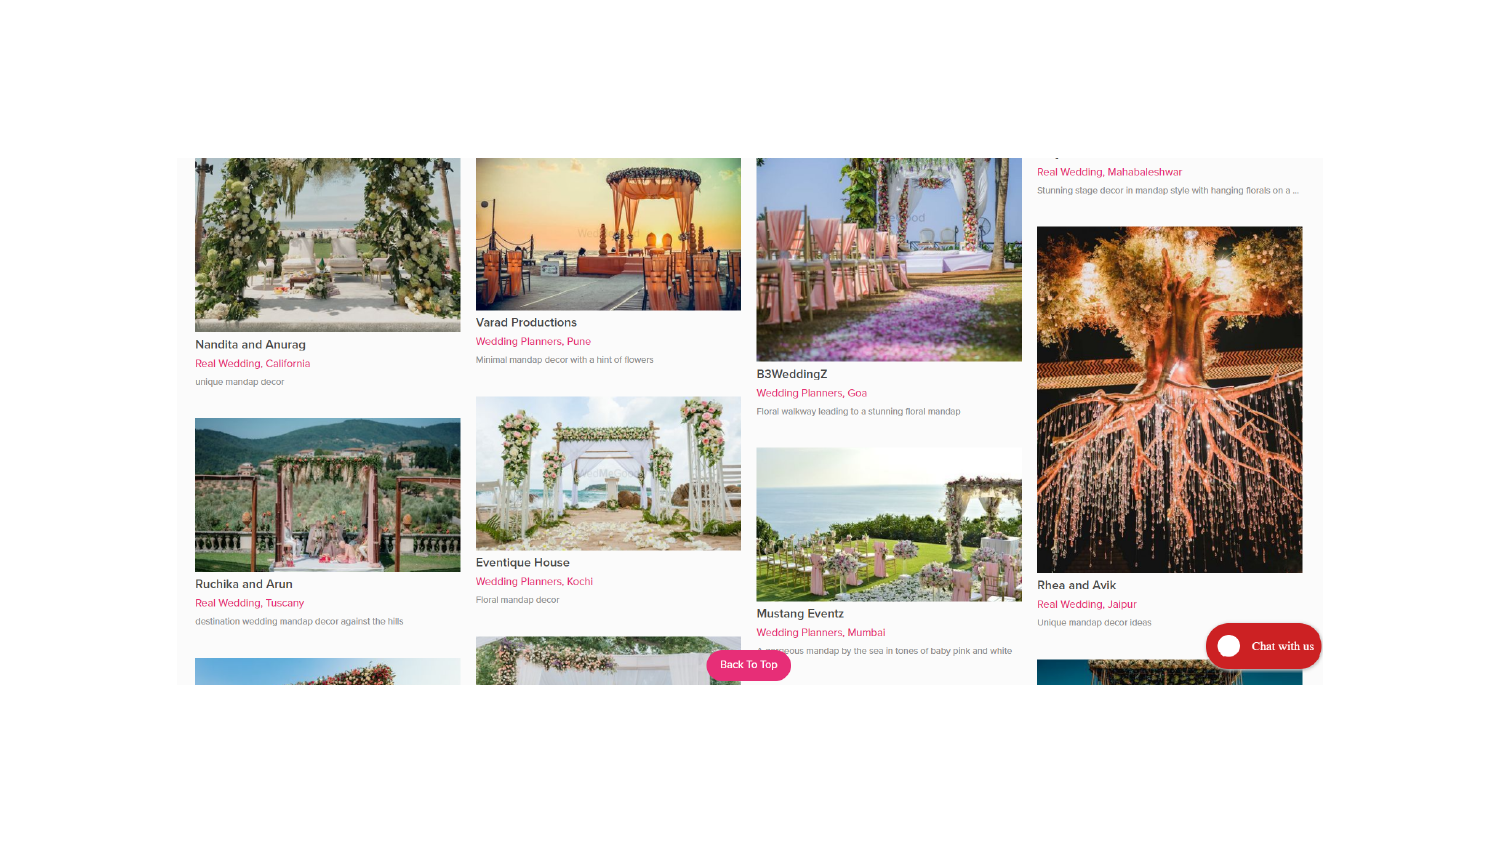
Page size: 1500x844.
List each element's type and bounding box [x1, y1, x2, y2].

picture [177, 158, 1323, 686]
